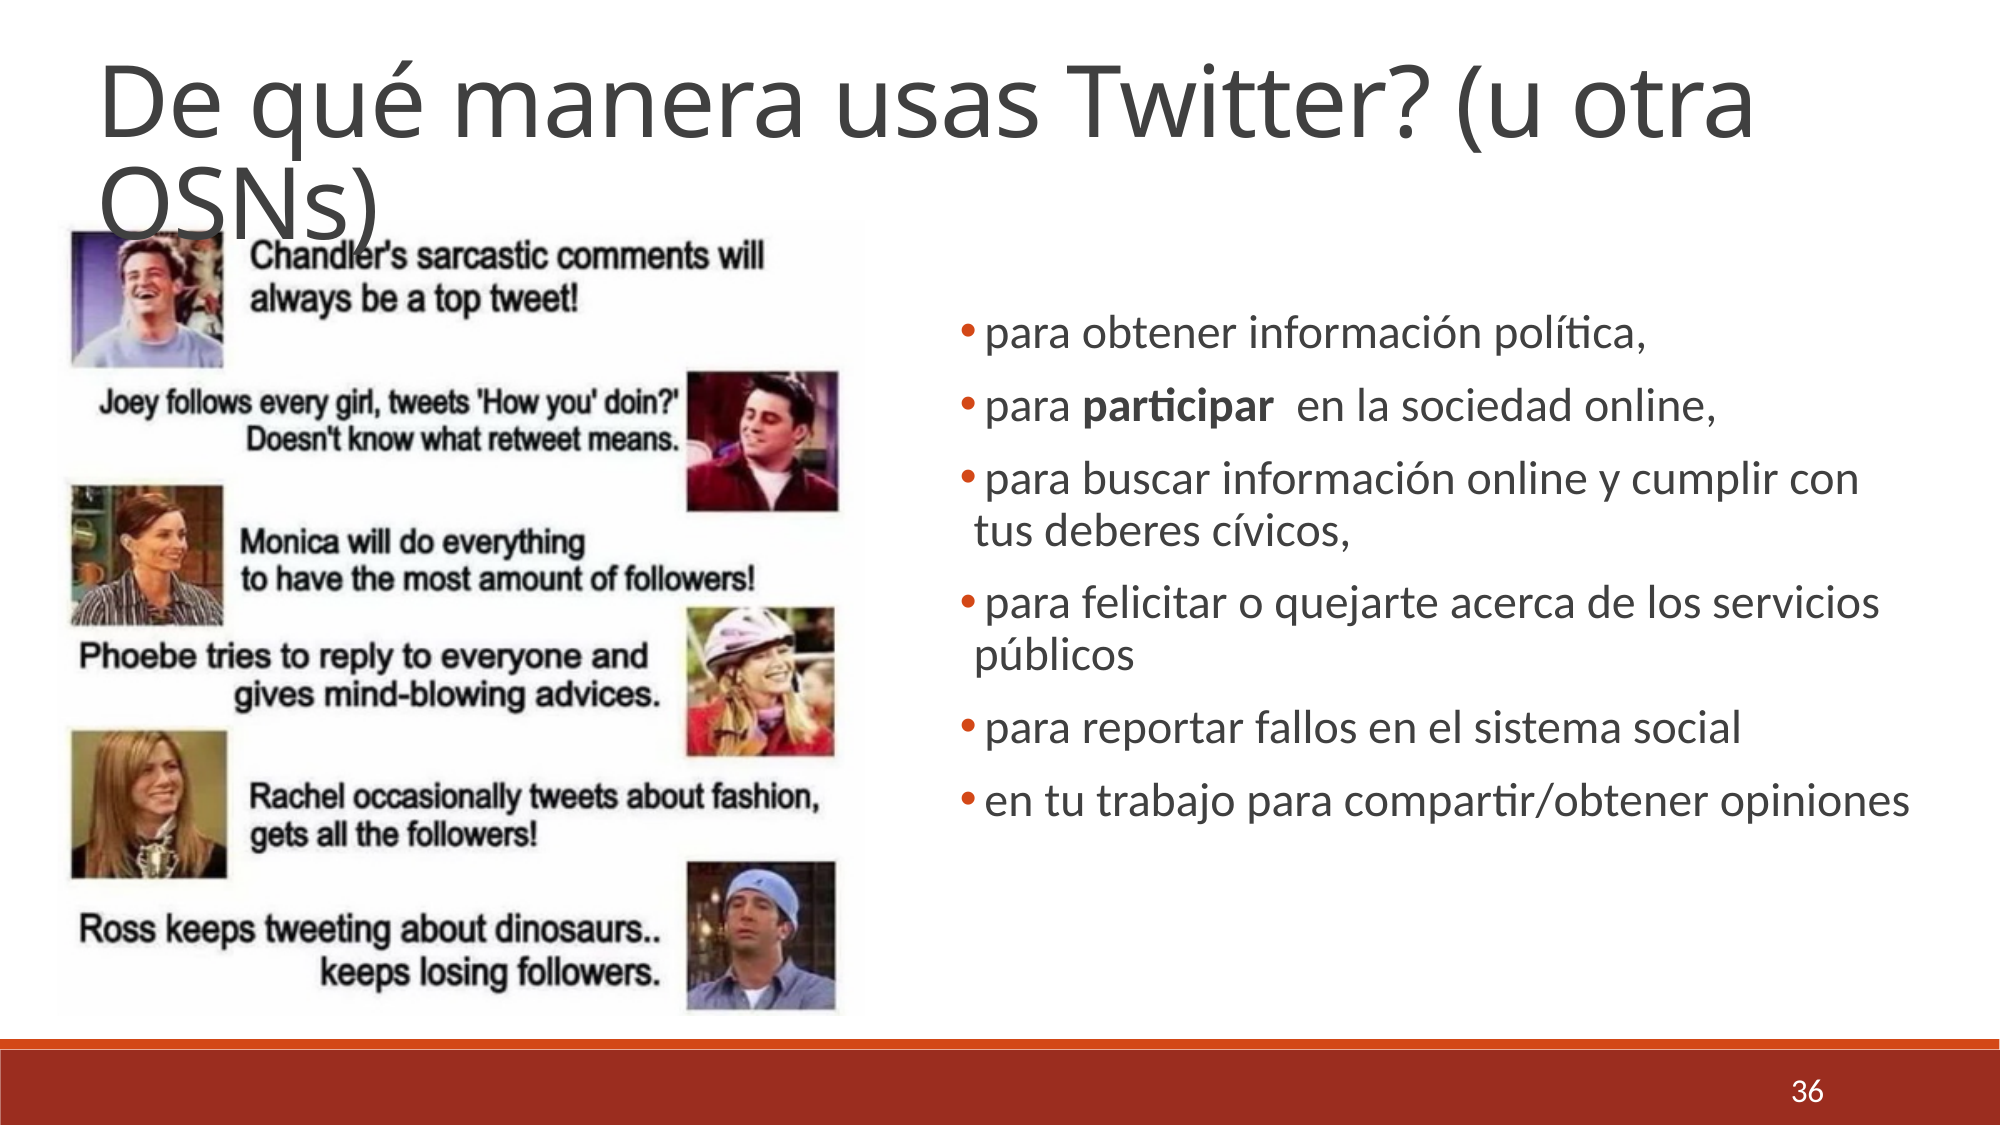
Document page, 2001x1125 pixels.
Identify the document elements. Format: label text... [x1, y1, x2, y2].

slide_number 36 [1624, 1059, 1840, 1120]
text_box para obtener información política, para participar en la sociedad online, para buscar información online y cumplir con tus deberes cívicos, para felicitar o quejarte acerca de los servicios públicos para reportar fallos en el sistema social en tu trabajo para compartir/obtener opiniones [945, 299, 1940, 875]
text_box De qué manera usas Twitter? (u otra OSNs) [81, 48, 1870, 168]
picture [56, 220, 866, 1016]
